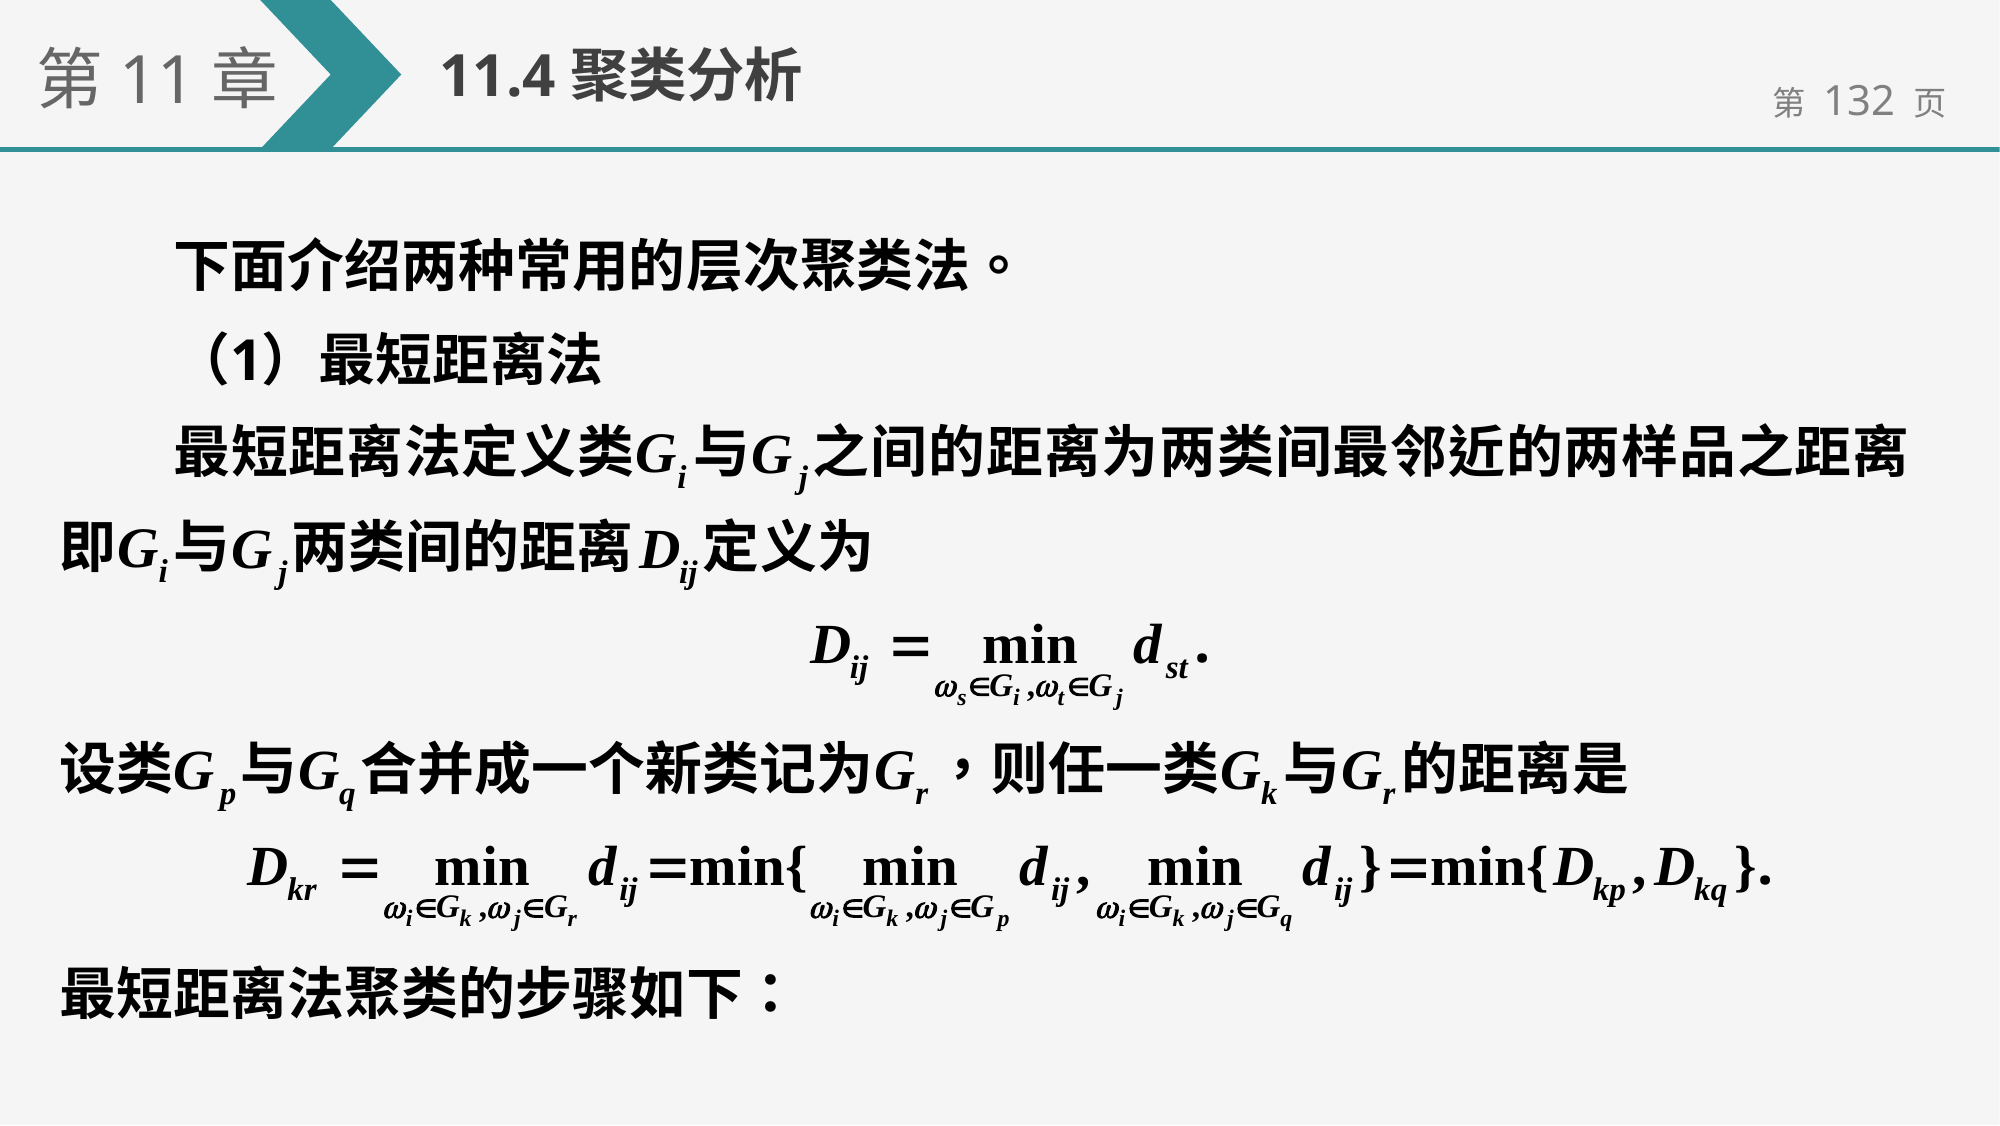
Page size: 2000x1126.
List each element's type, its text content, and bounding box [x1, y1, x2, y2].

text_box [59, 218, 1907, 1041]
text_box [258, 0, 403, 148]
text_box 第11章 [21, 29, 294, 125]
text_box 11.4聚类分析 [424, 31, 1366, 116]
